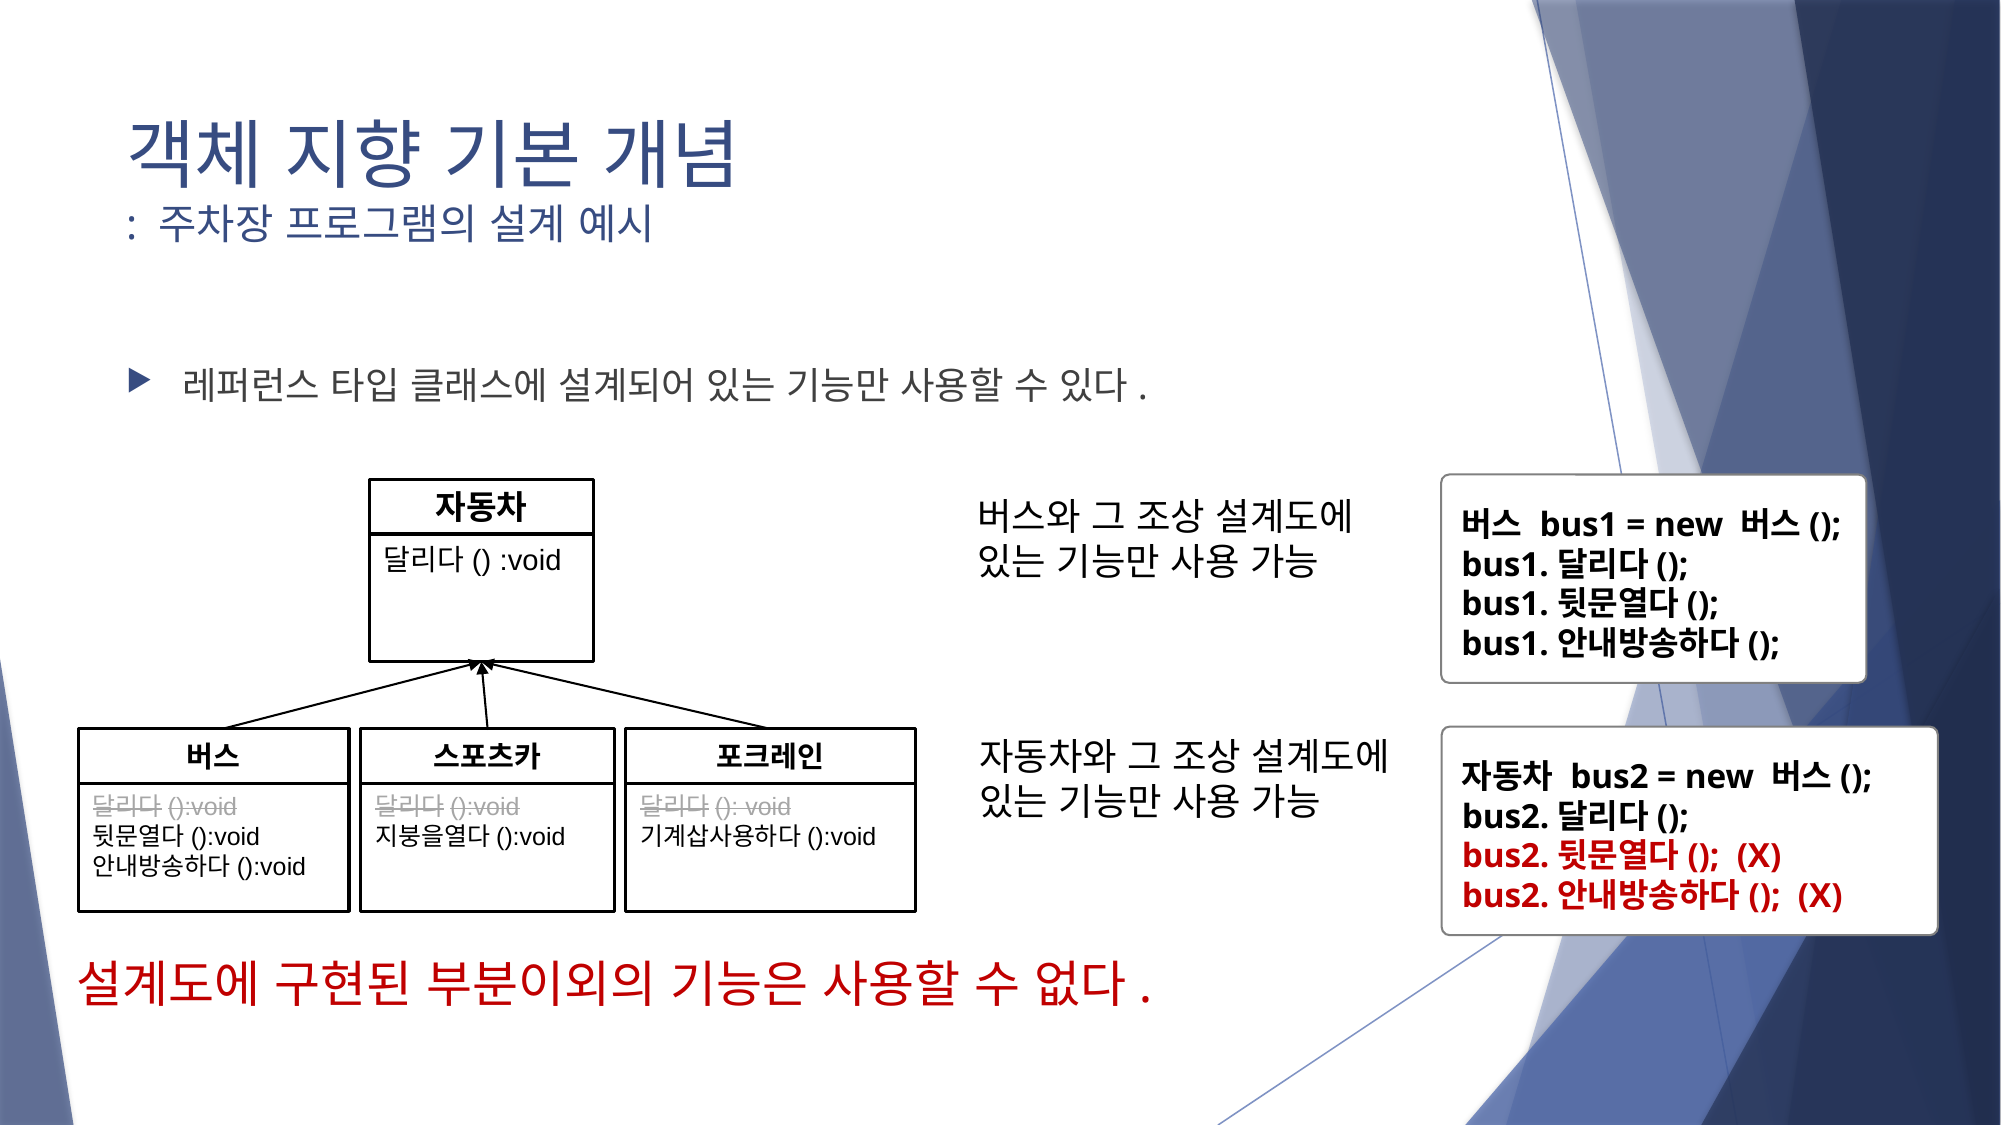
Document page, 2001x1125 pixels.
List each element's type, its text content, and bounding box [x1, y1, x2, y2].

list 레퍼런스 타입 클래스에 설계되어 있는 기능만 사용할 수 있다. [111, 354, 1522, 992]
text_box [77, 478, 917, 912]
text_box 자동차와 그 조상 설계도에 있는 기능만 사용 가능 [964, 725, 1406, 831]
title 객체 지향 기본 개념 : 주차장 프로그램의 설계 예시 [111, 99, 1522, 317]
text_box 자동차 bus2 = new 버스(); bus2.달리다(); bus2.뒷문열다(); (X) bus2.안내방송하다(); (X) [1440, 724, 1940, 937]
text_box 버스와 그 조상 설계도에 있는 기능만 사용 가능 [962, 485, 1370, 591]
text_box 설계도에 구현된 부분이외의 기능은 사용할 수 없다. [62, 945, 1167, 1021]
text_box 버스 bus1 = new 버스(); bus1.달리다(); bus1.뒷문열다(); bus1.안내방송하다(); [1439, 472, 1869, 685]
